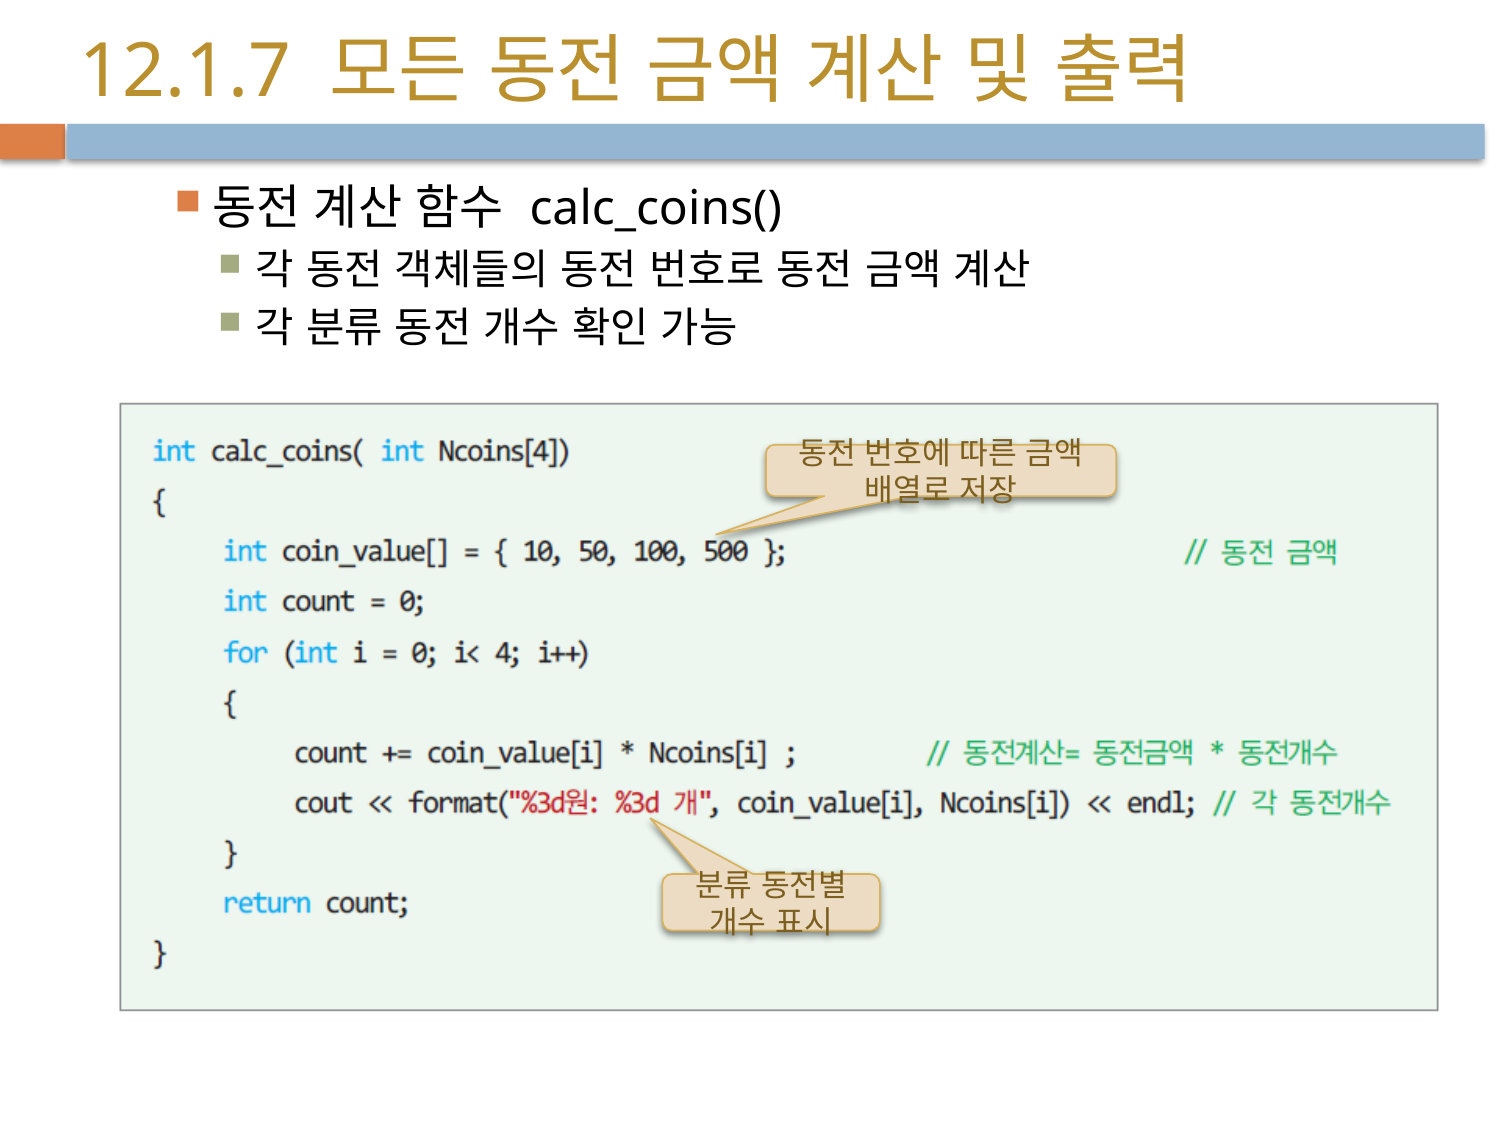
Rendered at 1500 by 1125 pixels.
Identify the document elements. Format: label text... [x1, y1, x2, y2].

picture [111, 396, 1446, 1017]
title 12.1.7 모든 동전 금액 계산 및 출력 [64, 7, 1471, 126]
list 동전 계산 함수 calc_coins() 각 동전 객체들의 동전 번호로 동전 금액 계산 각 분류 동전 개수 확인 가능 [64, 169, 1471, 1056]
